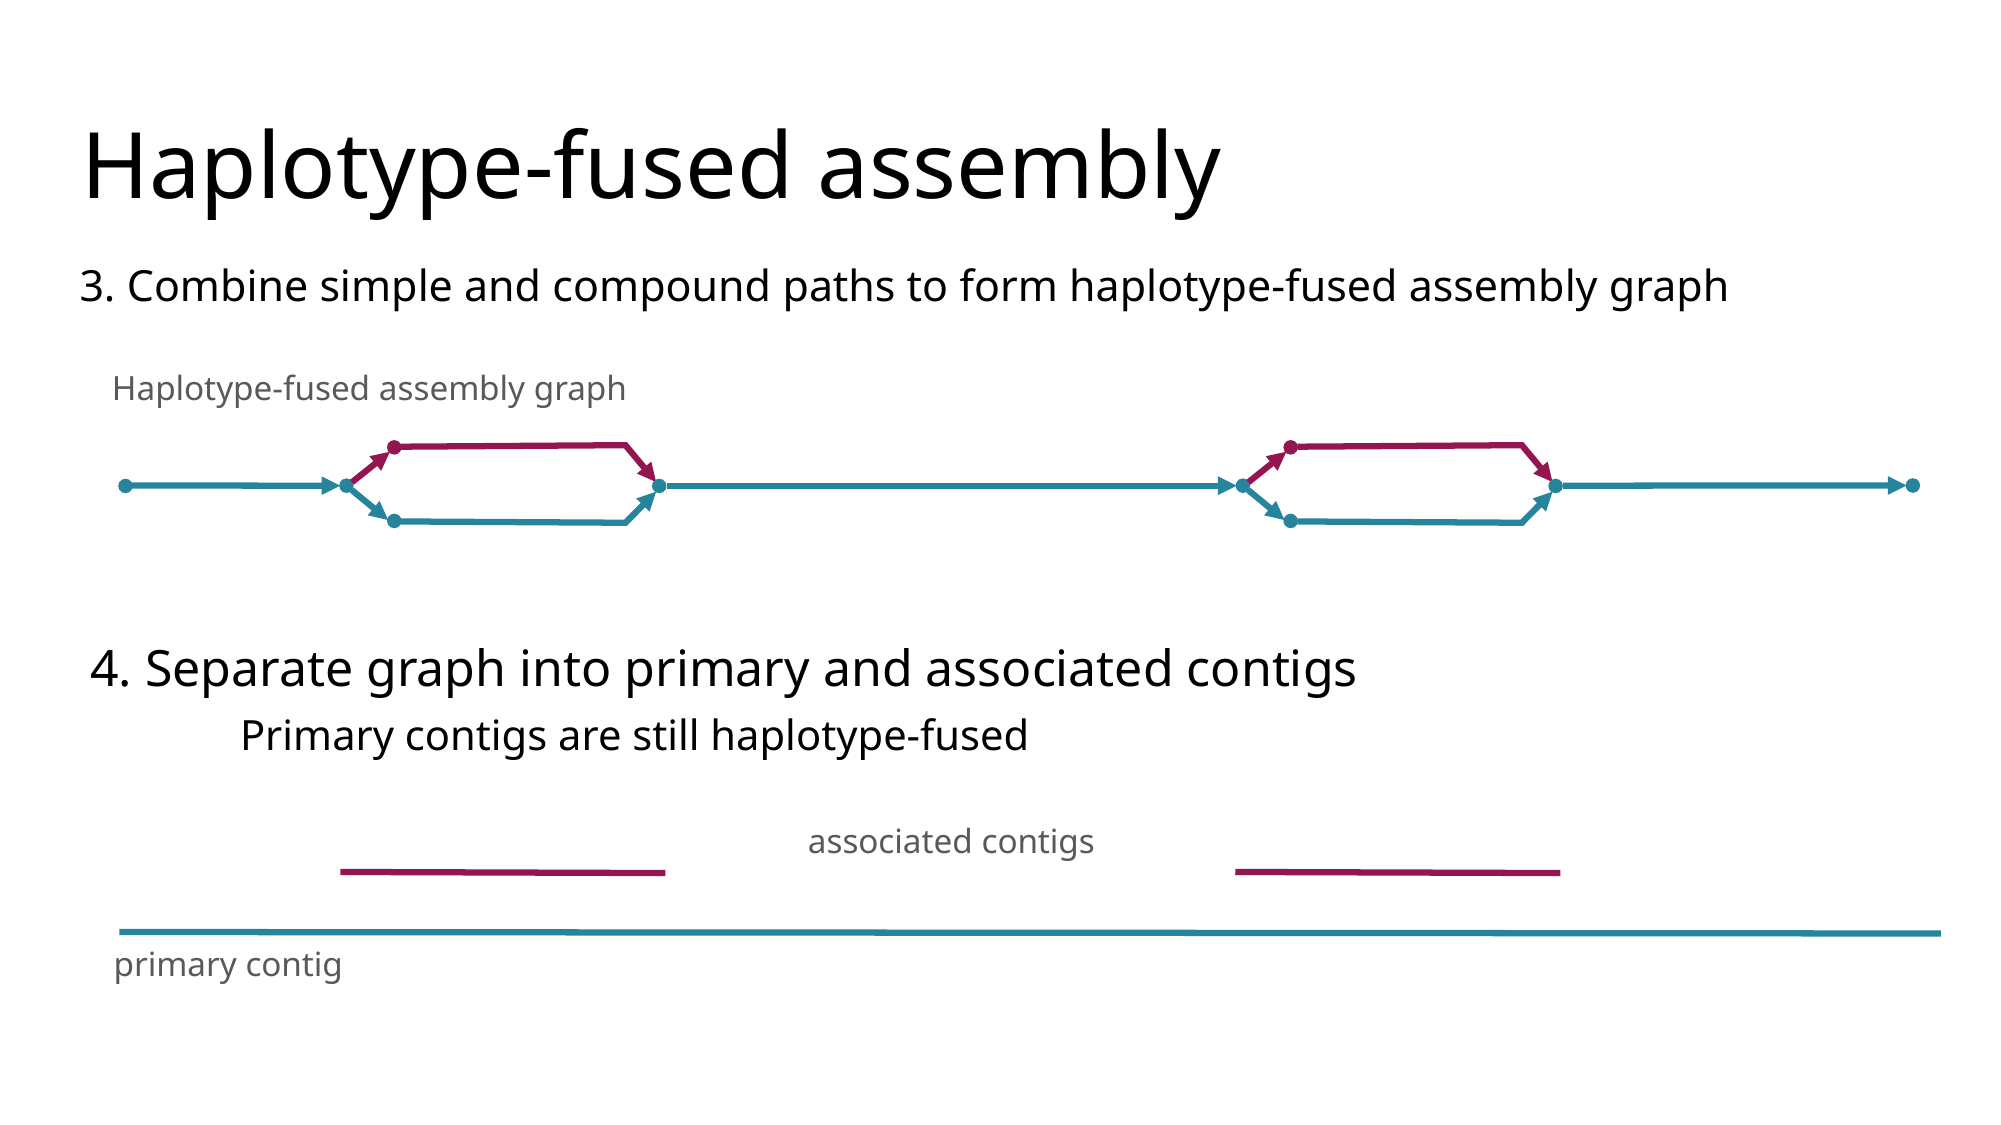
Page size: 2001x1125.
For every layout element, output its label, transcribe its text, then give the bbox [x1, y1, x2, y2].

text_box Haplotype-fused assembly graph [97, 359, 643, 415]
text_box 3. Combine simple and compound paths to form haplotype-fused assembly graph [0, 257, 1959, 353]
title Haplotype-fused assembly [66, 59, 1863, 257]
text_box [105, 812, 1941, 992]
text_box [119, 441, 1920, 528]
text_box 4. Separate graph into primary and associated contigs Primary contigs are still haplotype-fused [0, 635, 1959, 943]
